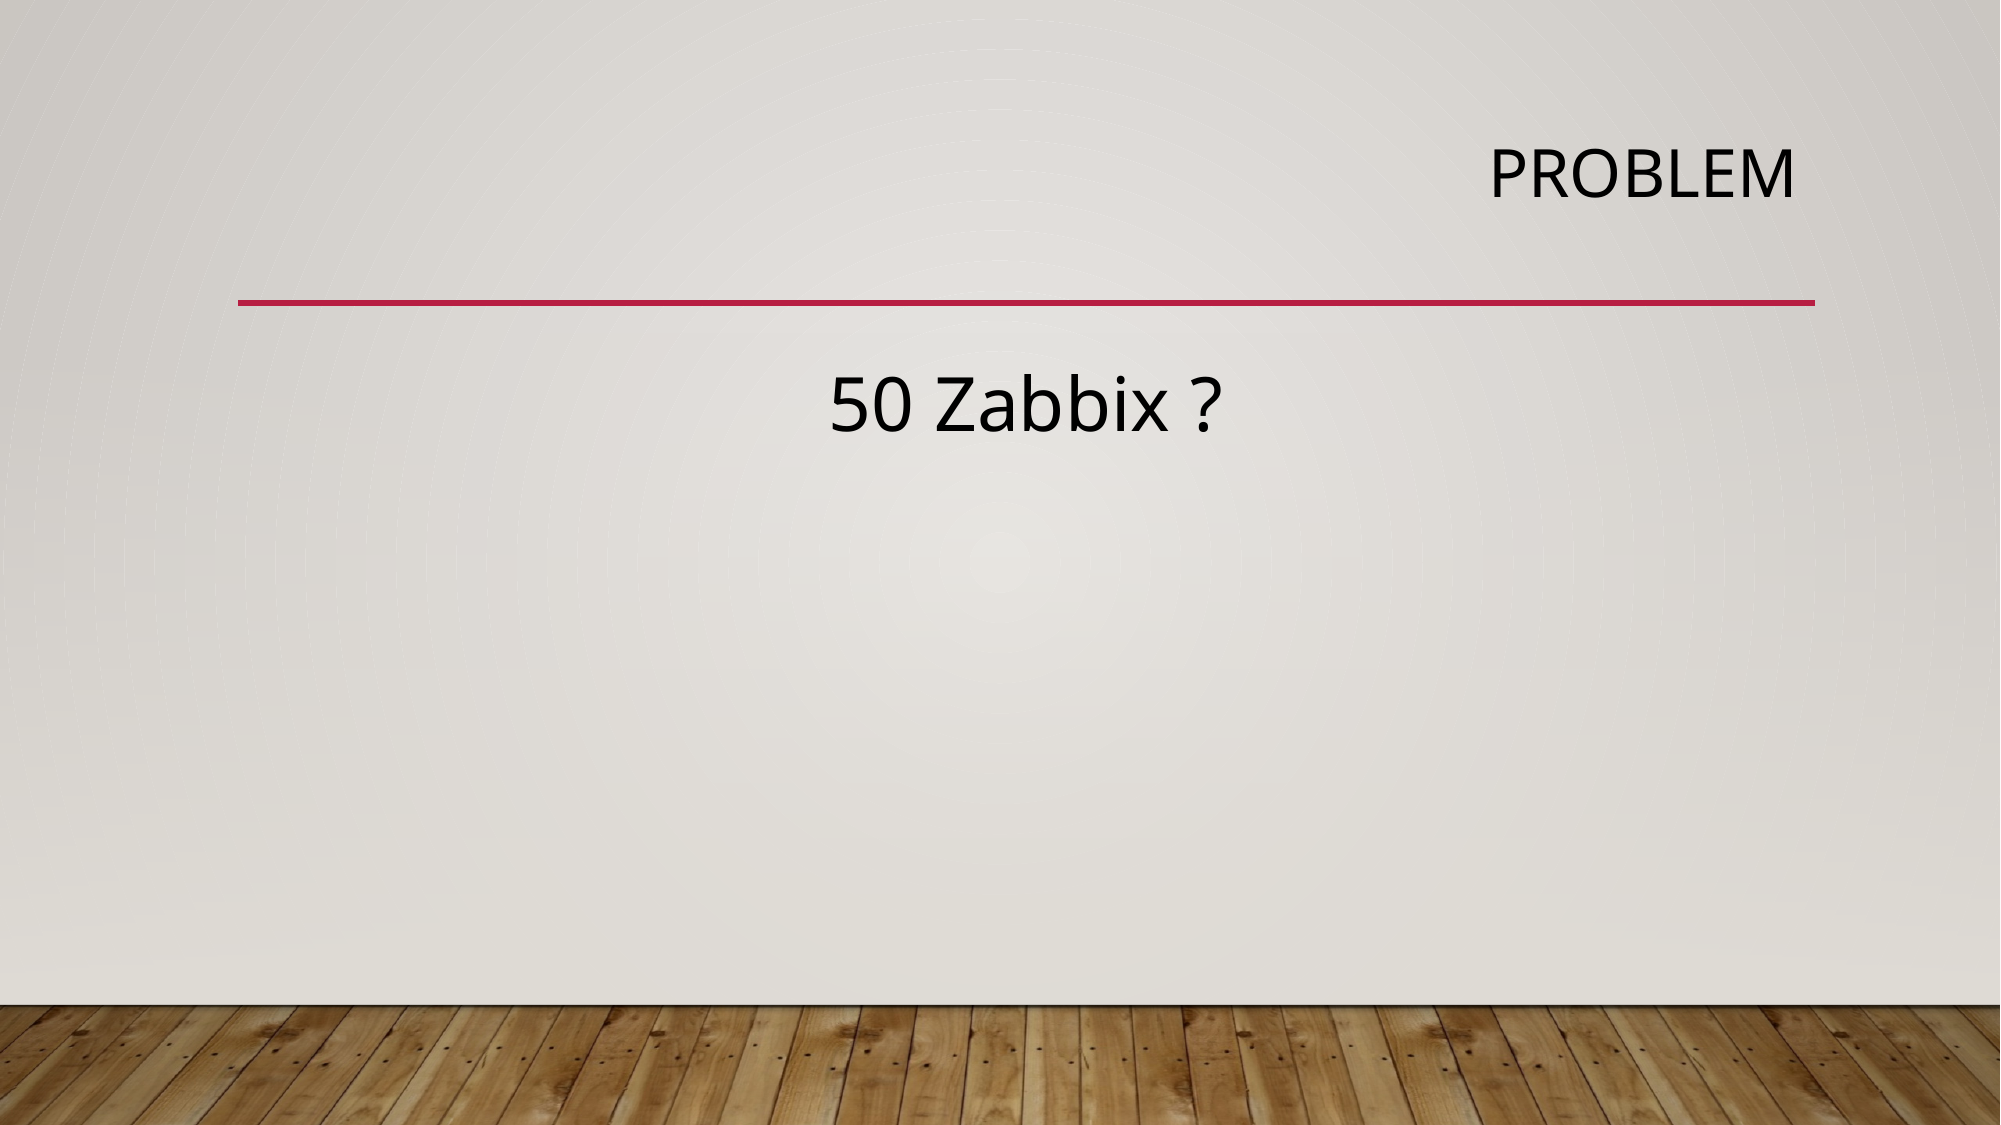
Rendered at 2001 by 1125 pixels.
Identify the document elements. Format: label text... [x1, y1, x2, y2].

title problem [238, 131, 1814, 305]
picture [0, 1005, 2000, 1125]
list 50 Zabbix ? [238, 330, 1814, 897]
